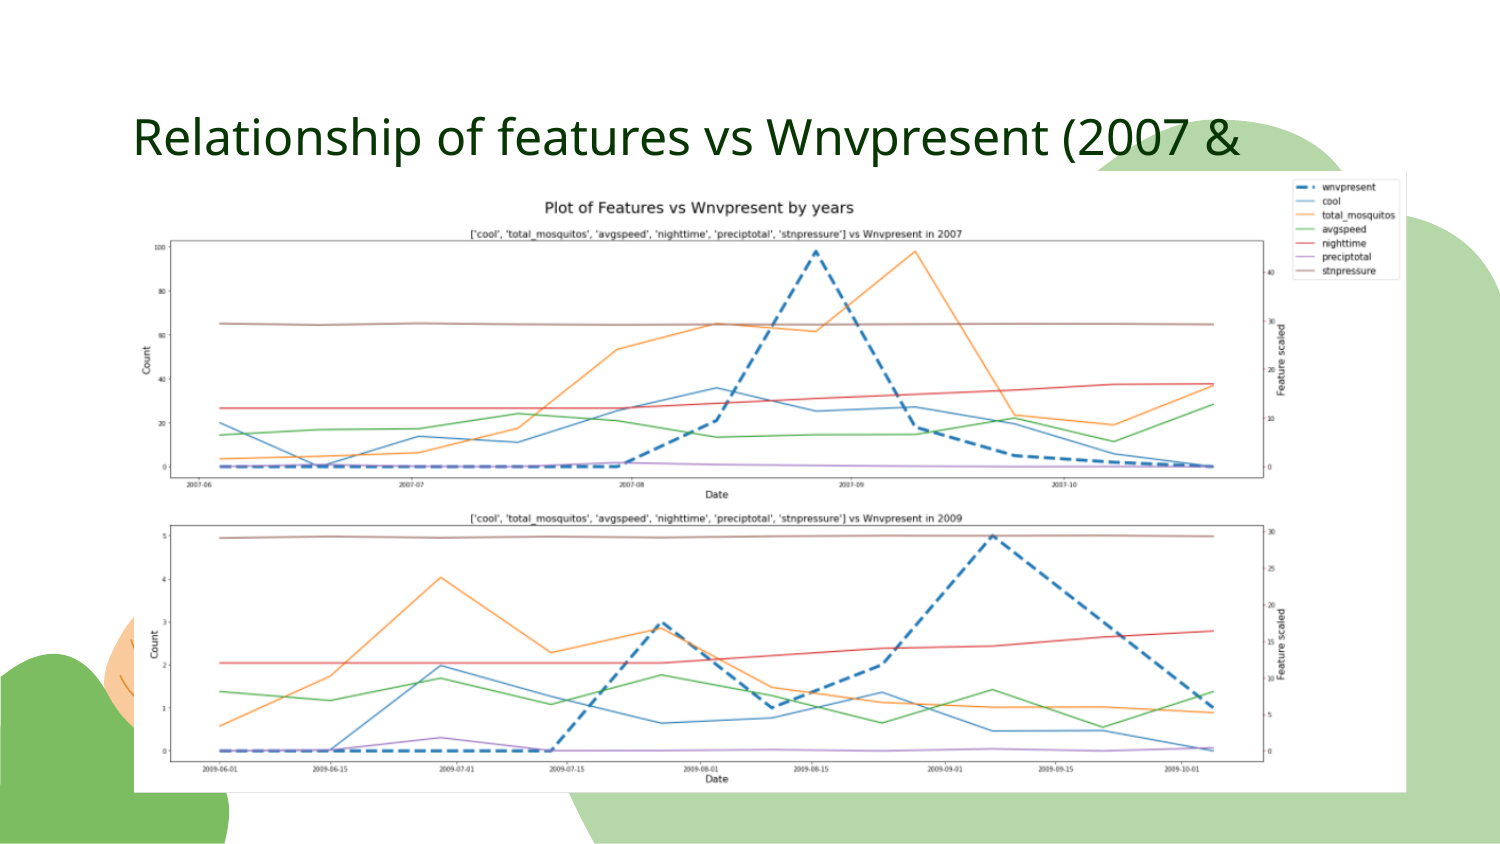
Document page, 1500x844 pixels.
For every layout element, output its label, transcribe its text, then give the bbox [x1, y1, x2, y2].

title Relationship of features vs Wnvpresent (2007 & 2009) [117, 90, 1383, 185]
picture [134, 170, 1408, 794]
